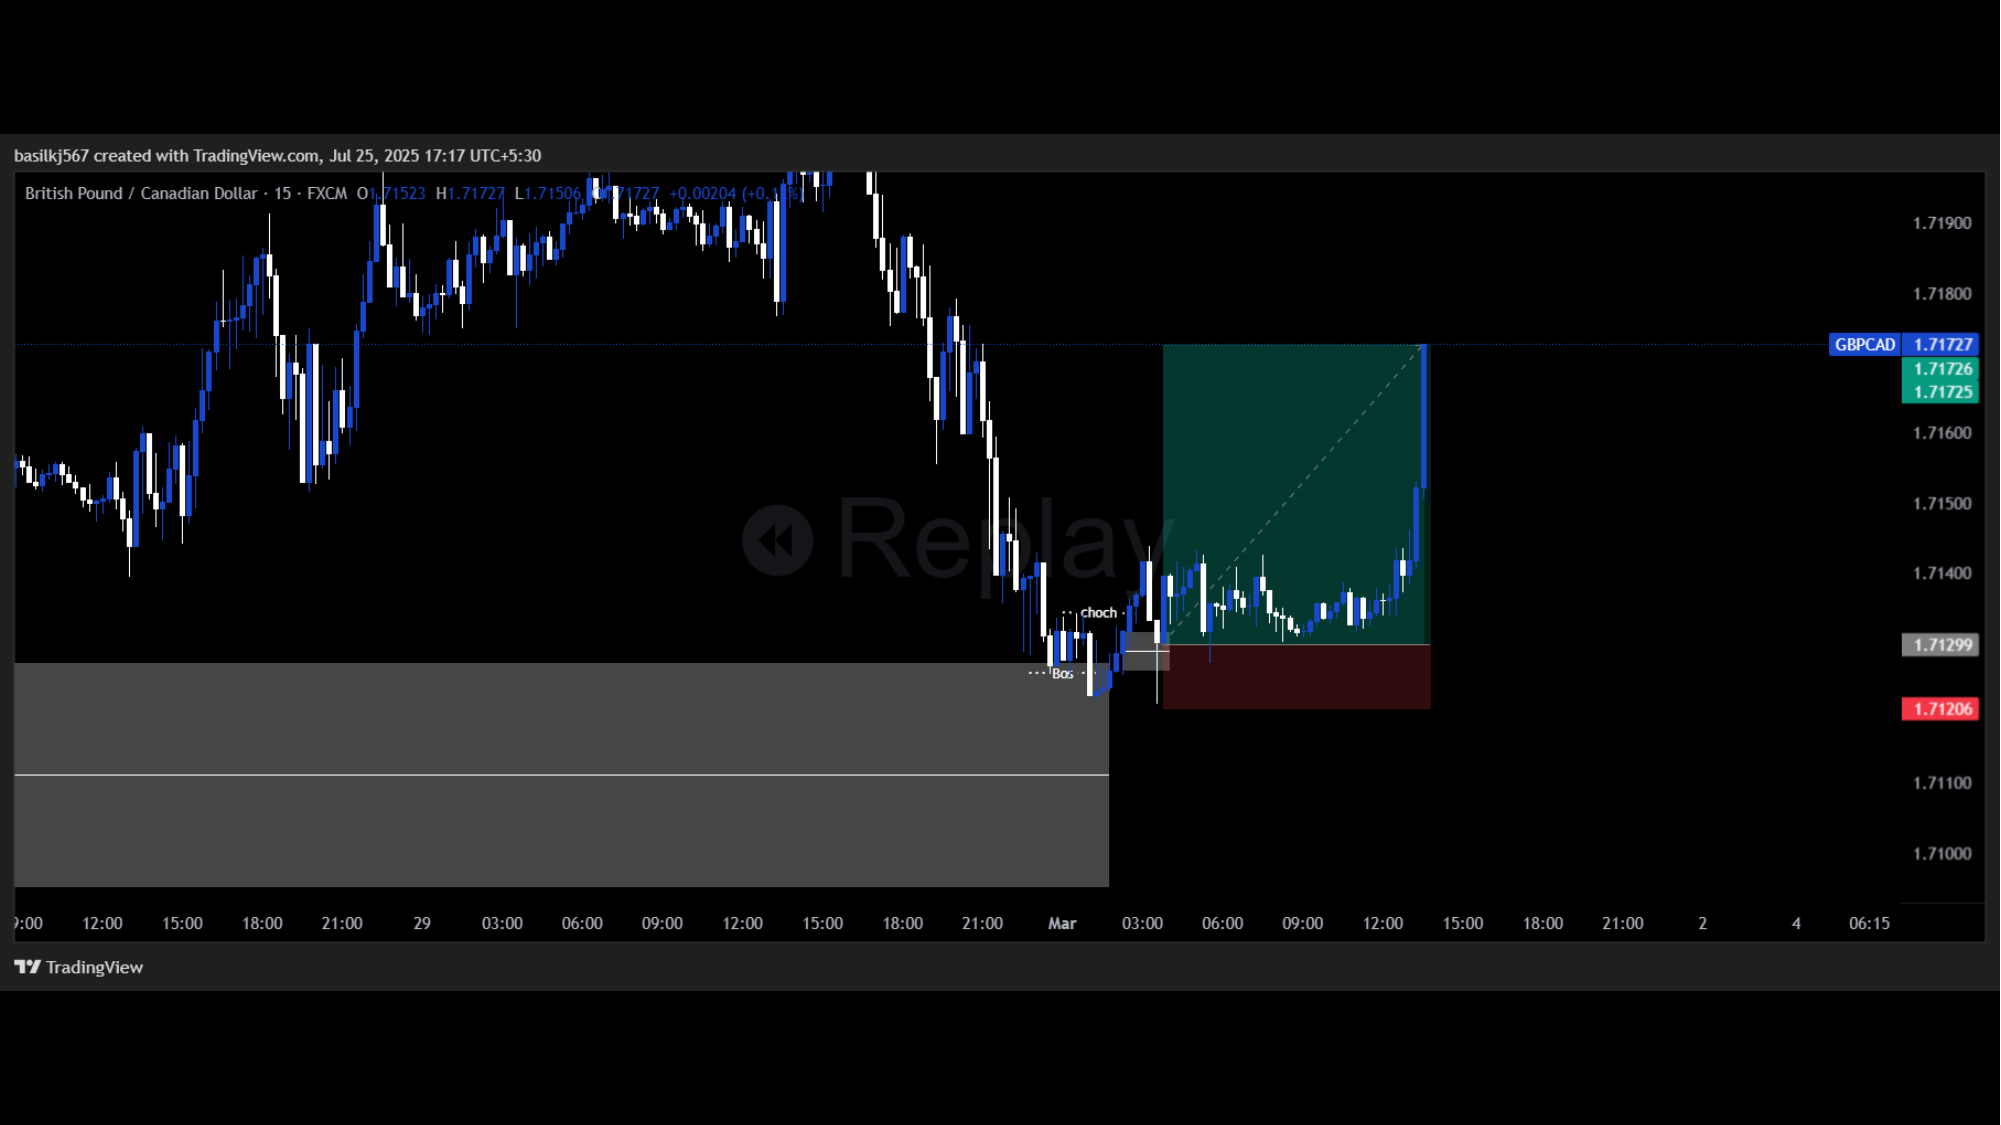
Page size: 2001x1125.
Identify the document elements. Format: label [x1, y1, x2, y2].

picture [0, 134, 2000, 991]
